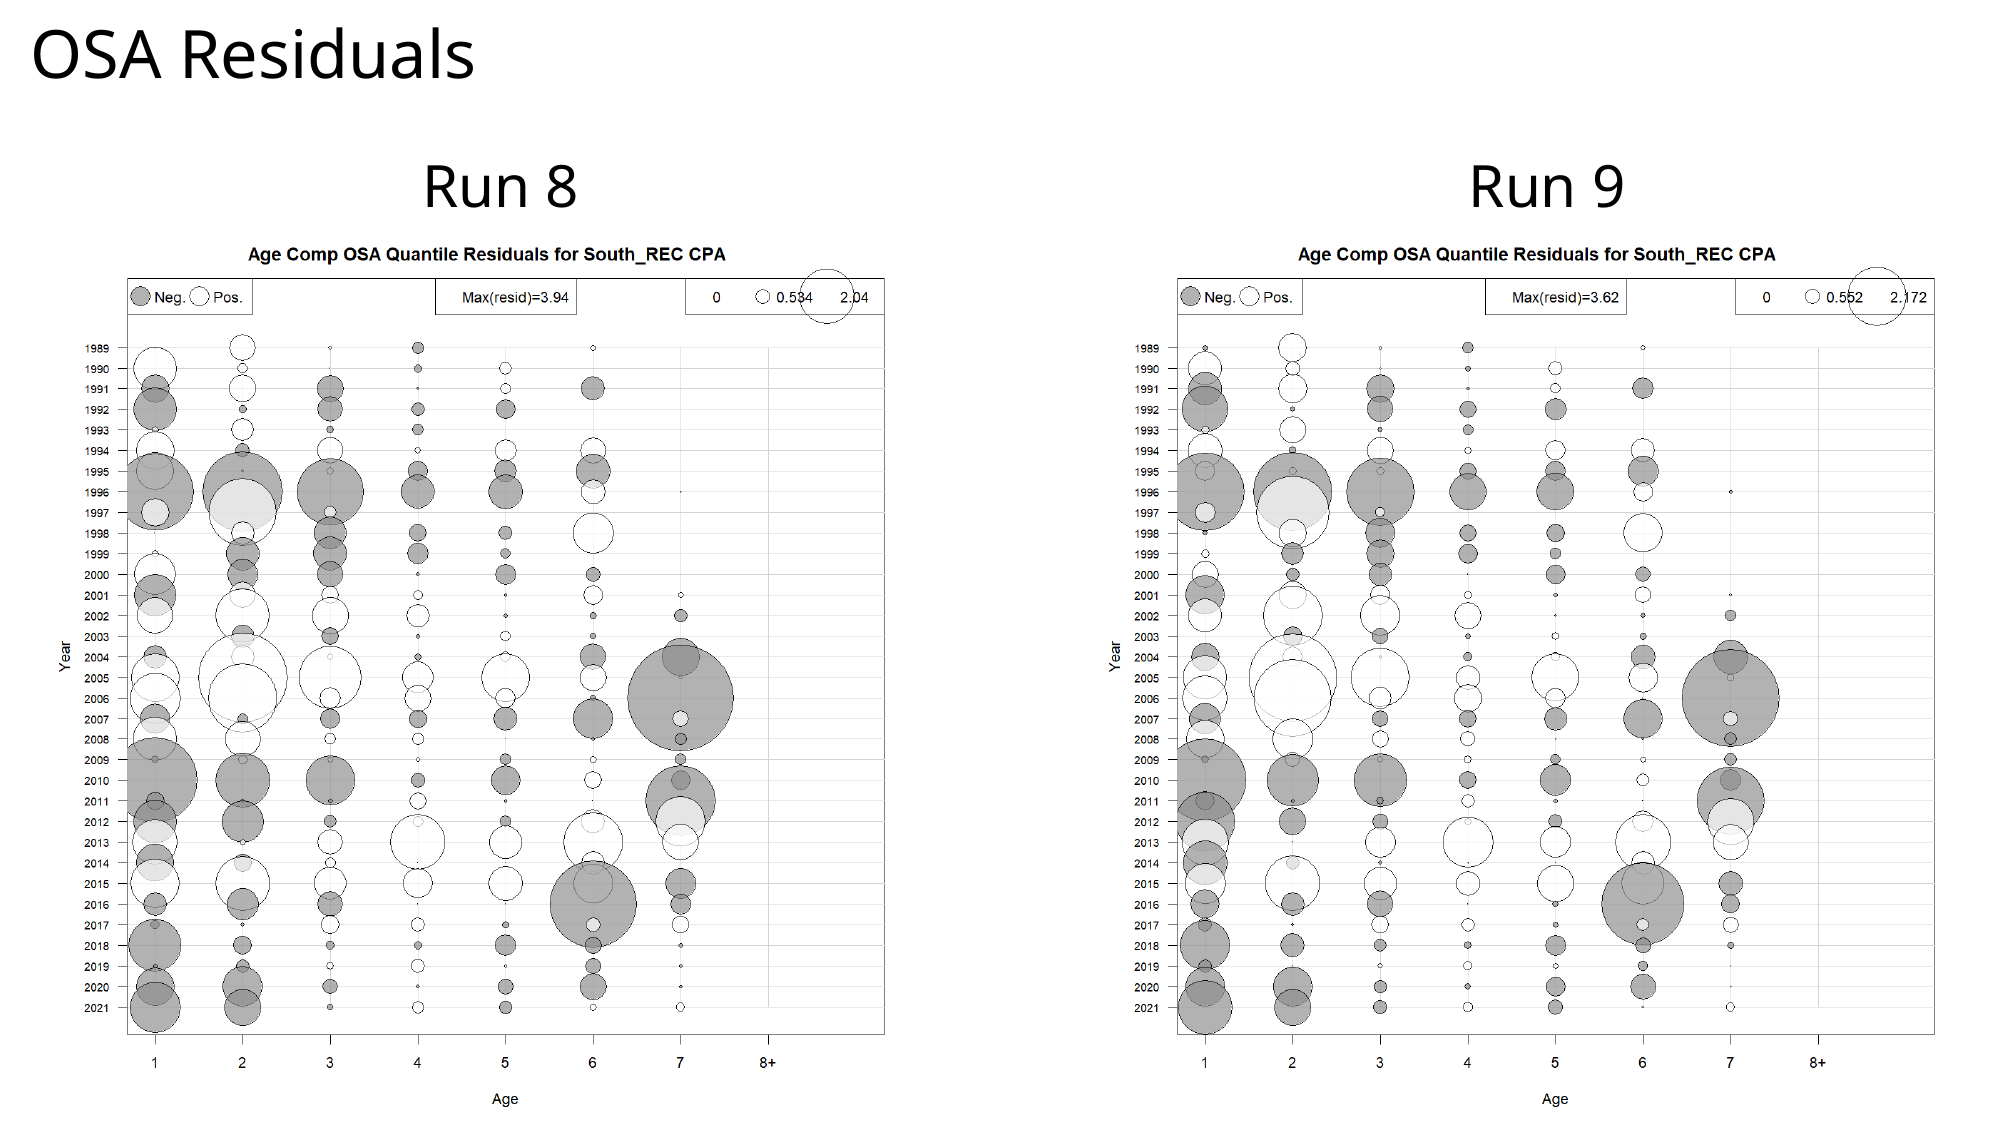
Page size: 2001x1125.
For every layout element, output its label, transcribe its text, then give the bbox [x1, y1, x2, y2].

picture [1087, 224, 1988, 1125]
text_box OSA Residuals [15, 13, 1379, 165]
text_box Run 9 [1220, 149, 1875, 224]
text_box Run 8 [173, 165, 828, 224]
picture [37, 224, 938, 1125]
